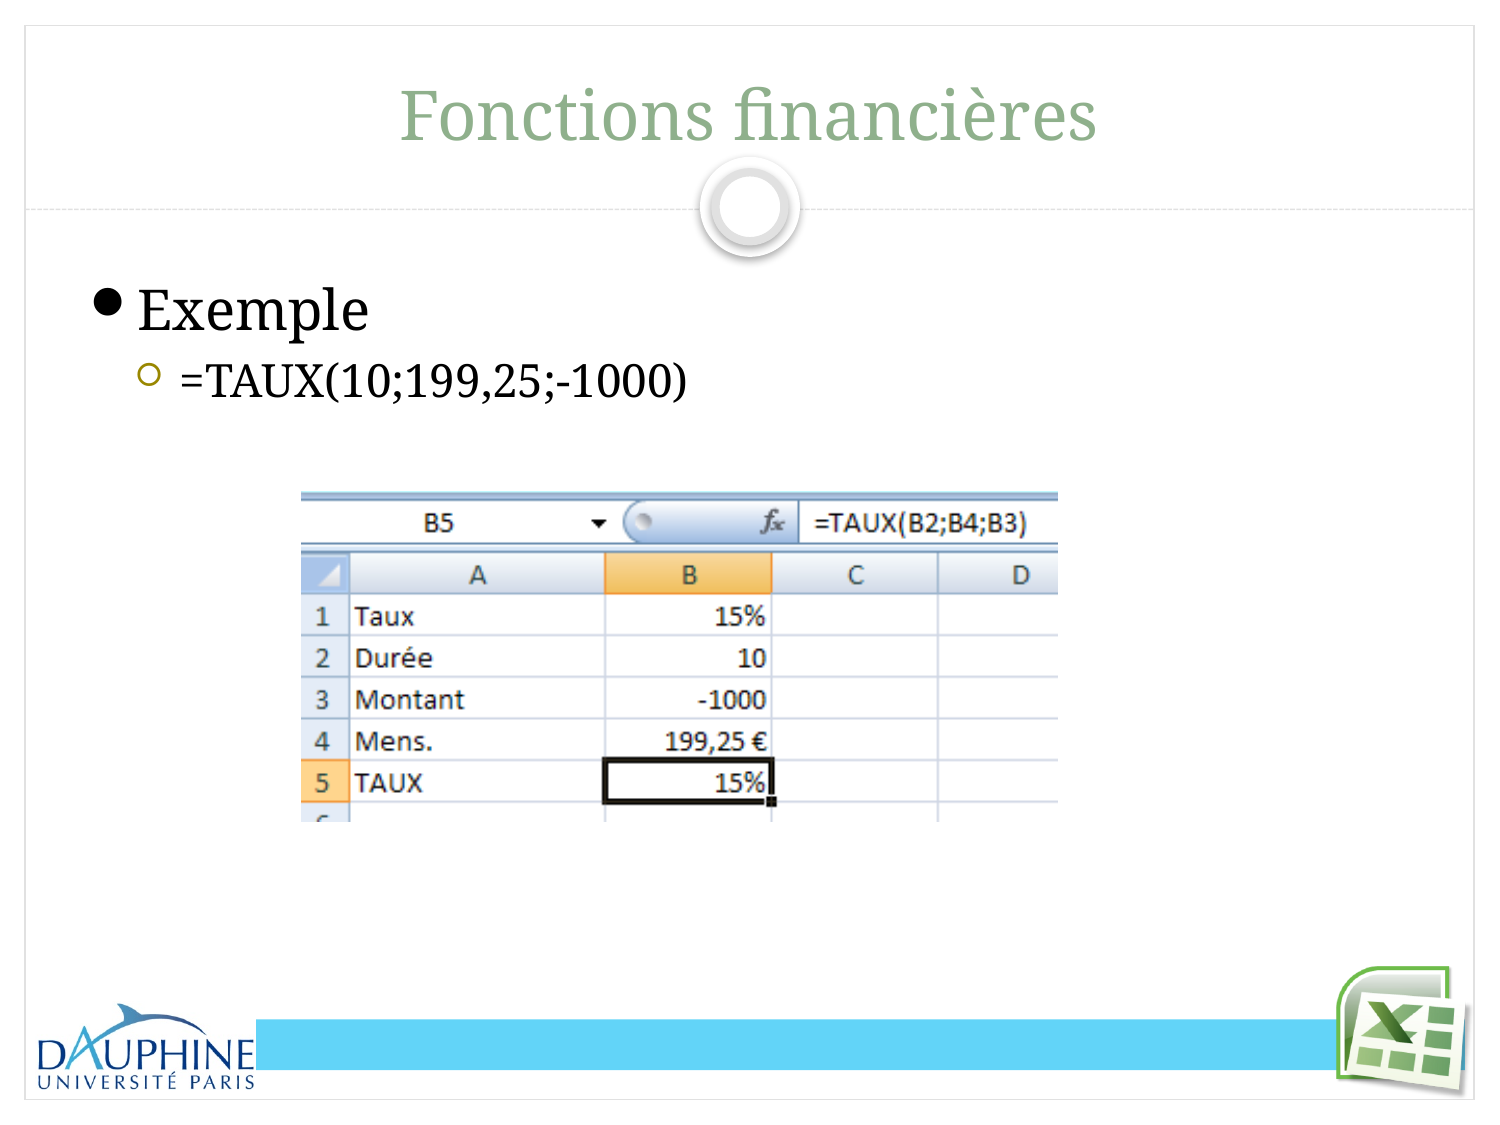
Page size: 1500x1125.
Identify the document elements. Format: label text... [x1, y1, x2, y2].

list Exemple =TAUX(10;199,25;-1000) [75, 267, 1365, 1067]
picture [300, 491, 1058, 823]
title Fonctions financières [49, 37, 1450, 162]
picture [1324, 949, 1477, 1102]
picture [35, 1001, 256, 1090]
